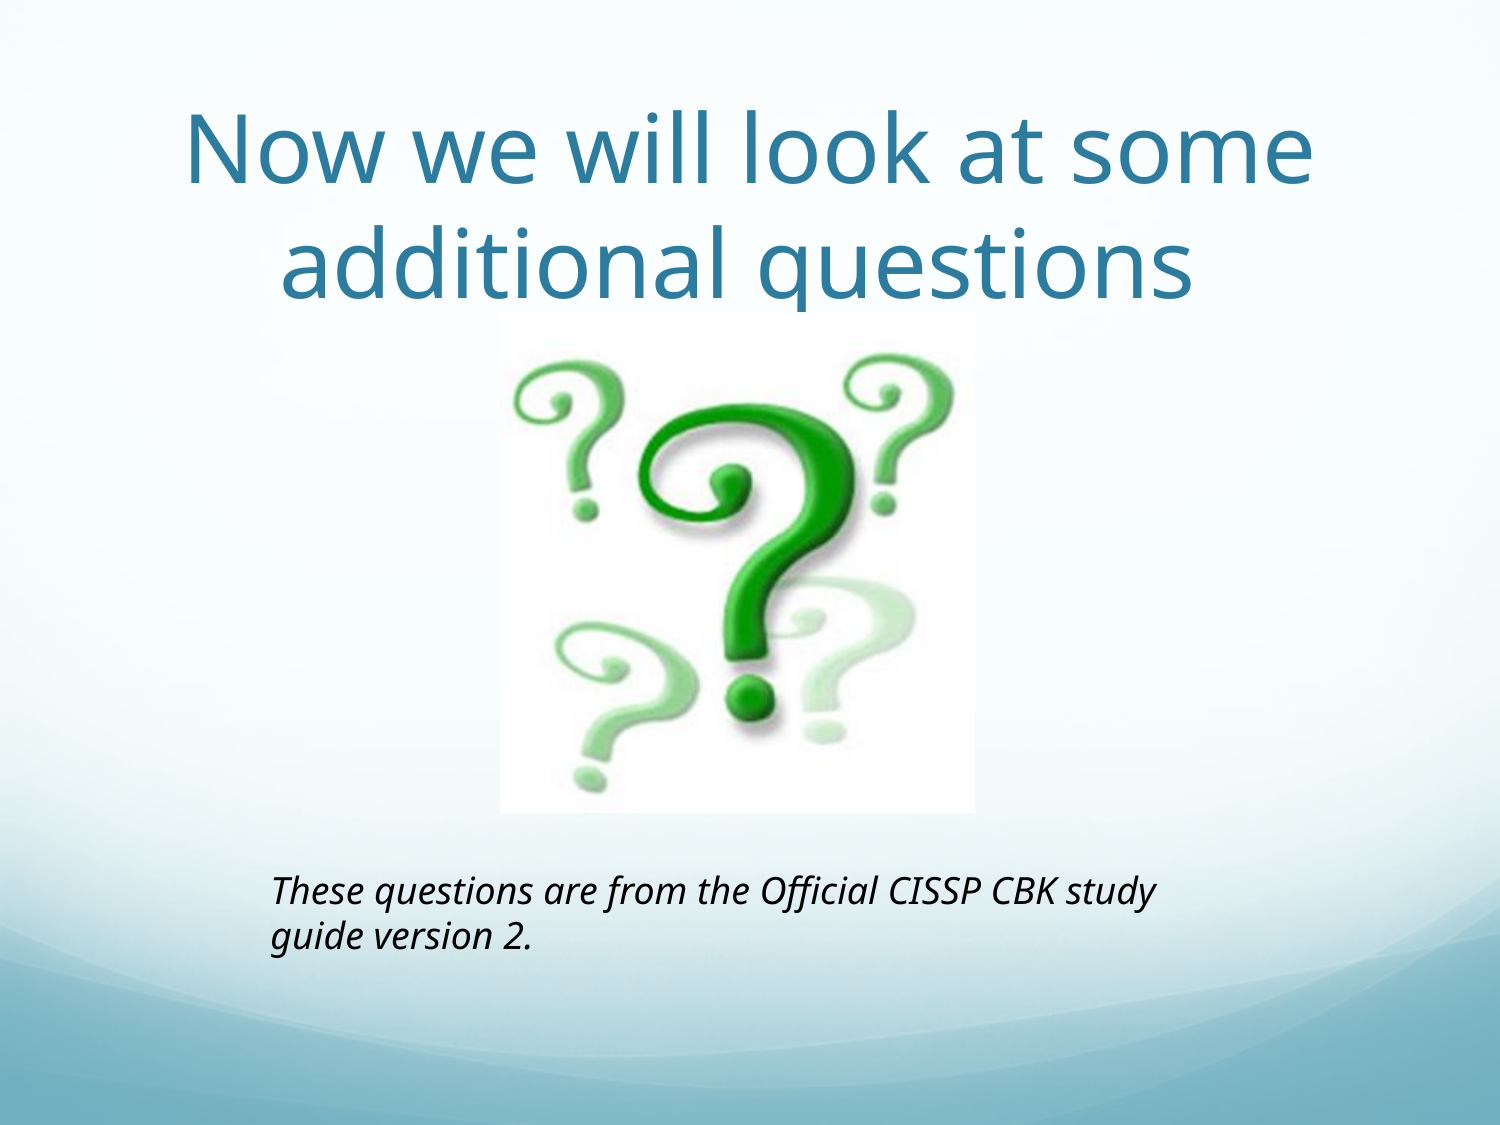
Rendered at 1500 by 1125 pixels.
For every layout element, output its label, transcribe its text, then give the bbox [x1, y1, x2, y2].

picture [499, 311, 976, 814]
list [90, 262, 1410, 975]
text_box These questions are from the Official CISSP CBK study guide version 2. [255, 859, 1219, 965]
title Now we will look at some additional questions [75, 45, 1425, 325]
